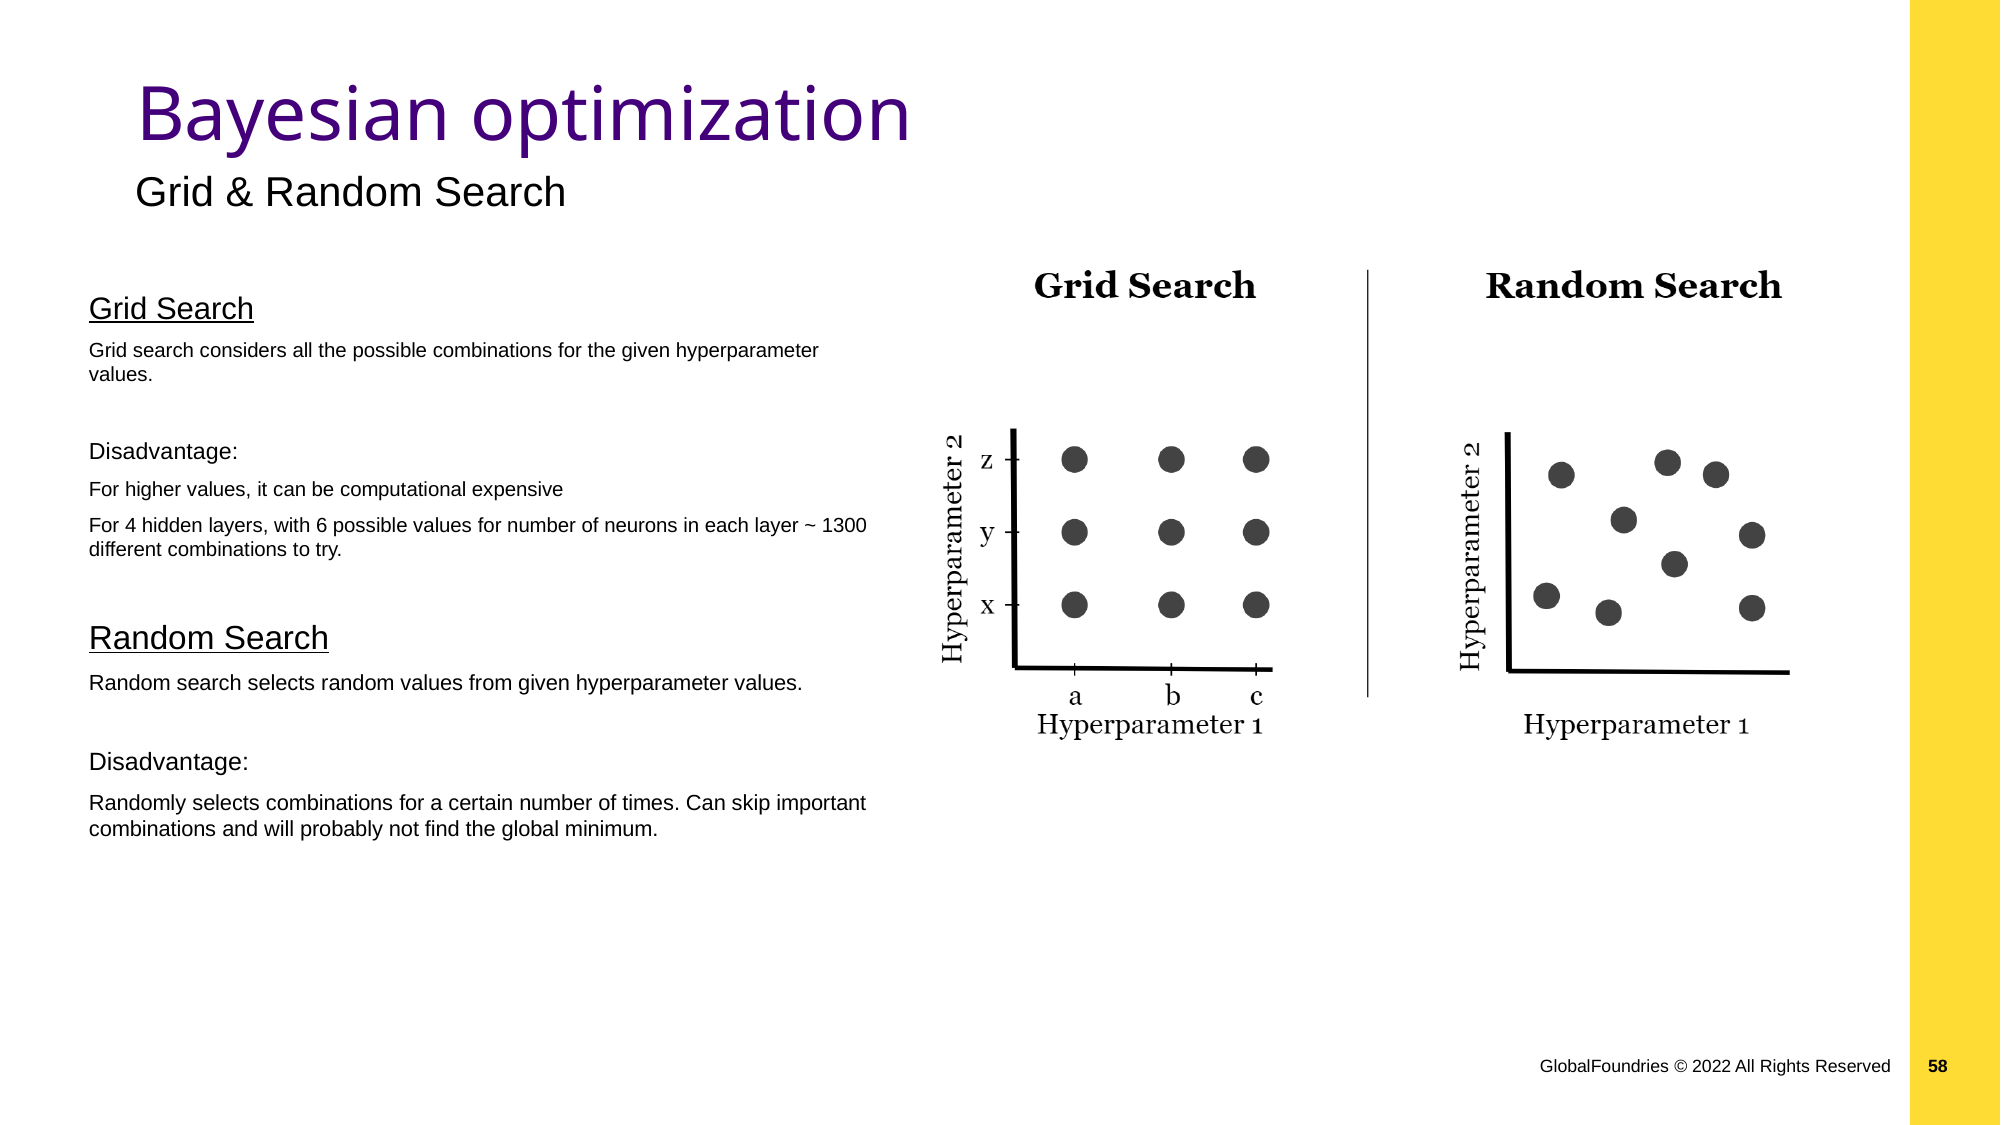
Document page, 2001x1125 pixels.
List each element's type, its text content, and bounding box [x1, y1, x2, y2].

picture [868, 253, 1888, 764]
slide_number 58 [1899, 1047, 1963, 1108]
text_box Grid & Random Search [135, 164, 869, 229]
slide_number GlobalFoundries © 2022 All Rights Reserved [1508, 1047, 1899, 1108]
text_box Random Search Random search selects random values from given hyperparameter values. Disadvantage: Randomly selects combinations for a certain number of times. Can skip important combinations and will probably not find the global minimum. [88, 616, 869, 867]
title Bayesian optimization [136, 65, 1792, 159]
list Grid Search Grid search considers all the possible combinations for the given hyperparameter values. Disadvantage: For higher values, it can be computational expensive For 4 hidden layers, with 6 possible values for number of neurons in each layer ~ 1300 different combinations to try. [88, 288, 868, 563]
